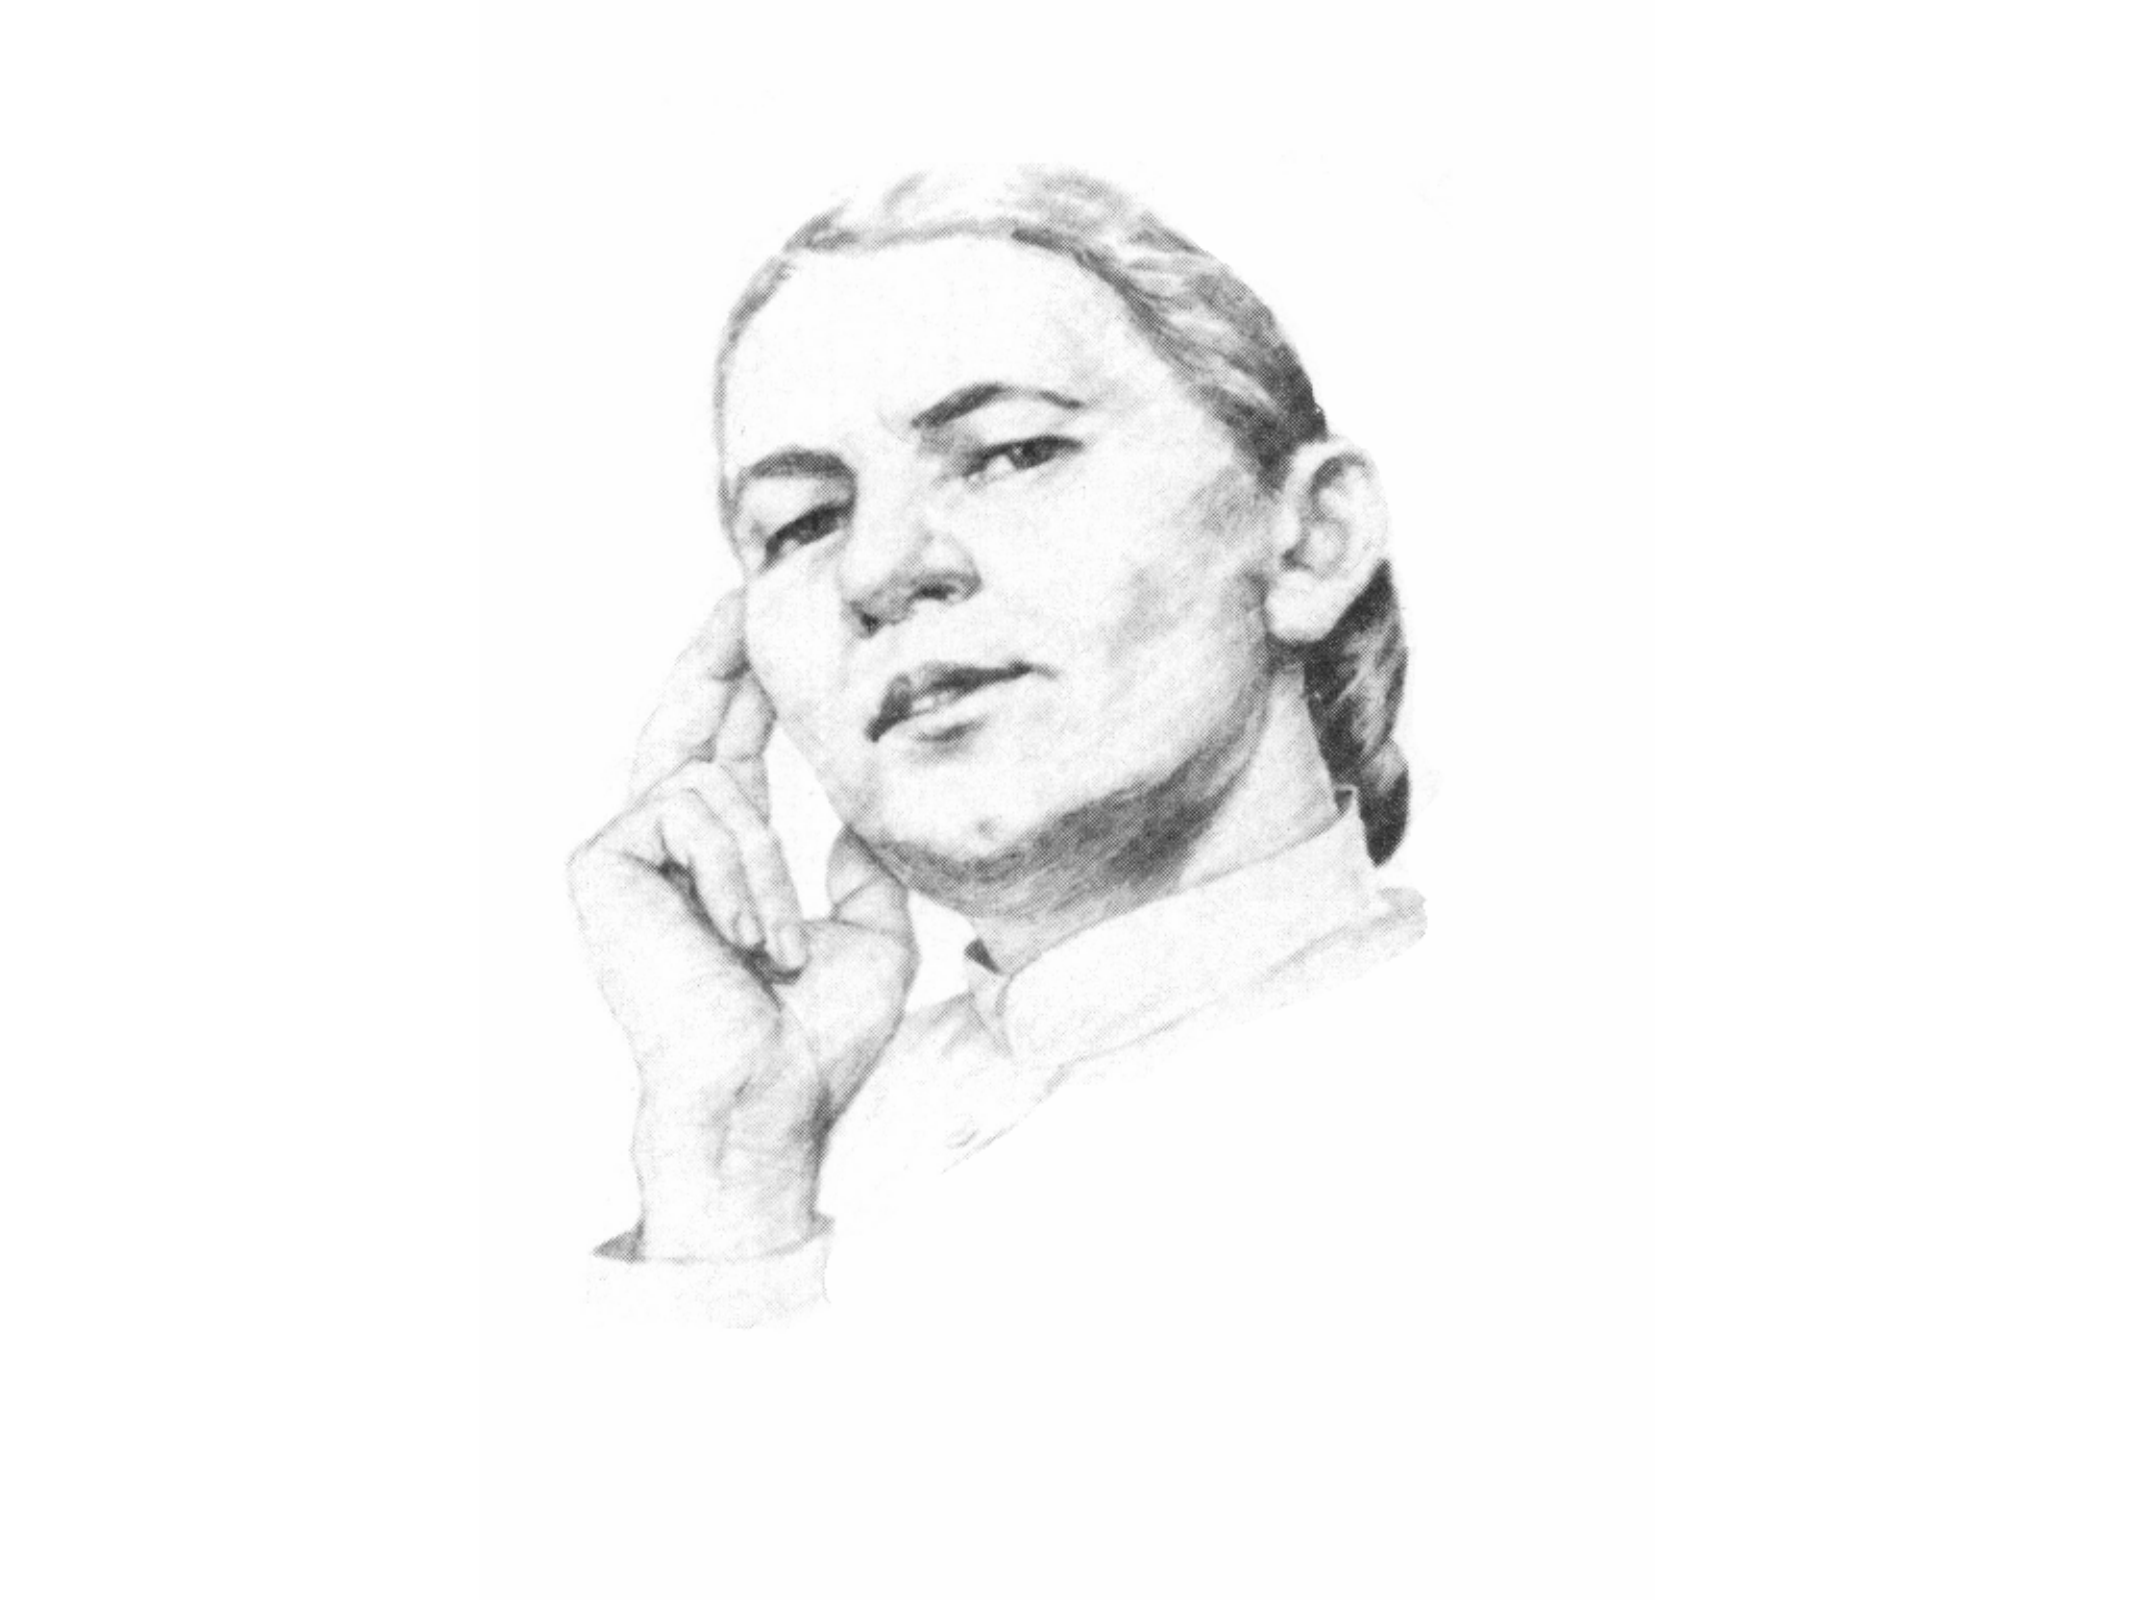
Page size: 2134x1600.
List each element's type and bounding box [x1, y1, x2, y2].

picture [478, 0, 1655, 1600]
